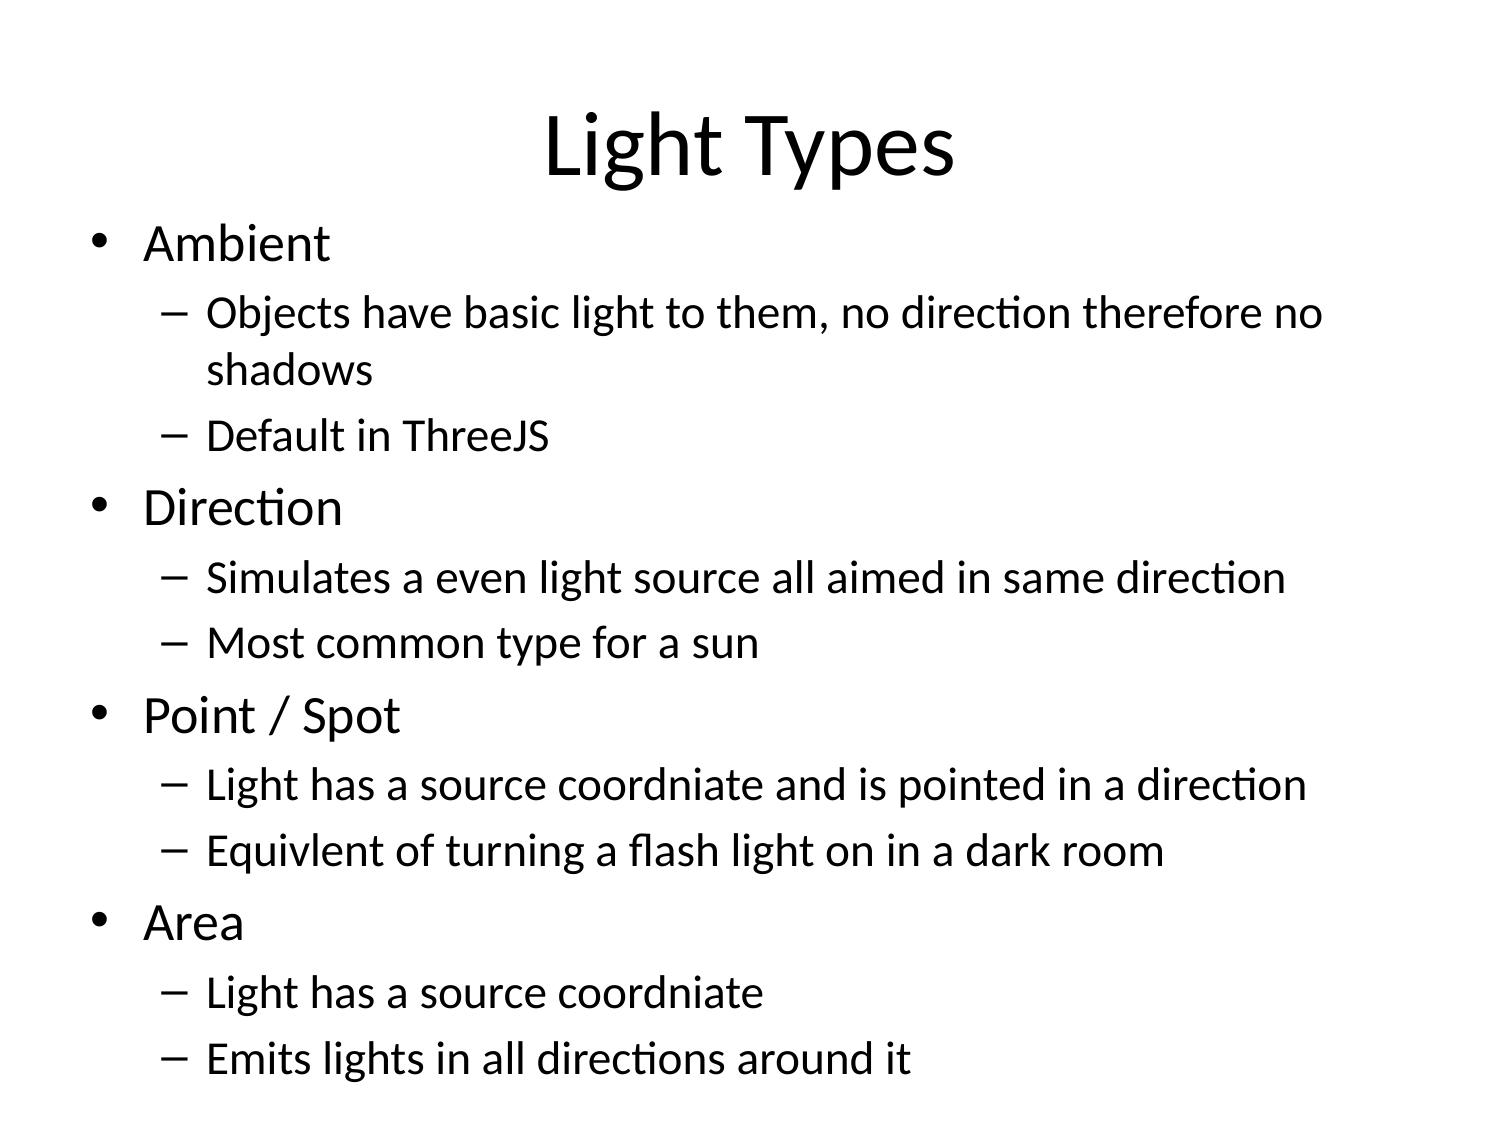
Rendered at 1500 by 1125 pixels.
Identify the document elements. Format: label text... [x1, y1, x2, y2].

title Light Types [75, 45, 1425, 200]
list Ambient Objects have basic light to them, no direction therefore no shadows Default in ThreeJS Direction Simulates a even light source all aimed in same direction Most common type for a sun Point / Spot Light has a source coordniate and is pointed in a direction Equivlent of turning a flash light on in a dark room Area Light has a source coordniate Emits lights in all directions around it [75, 200, 1425, 1100]
